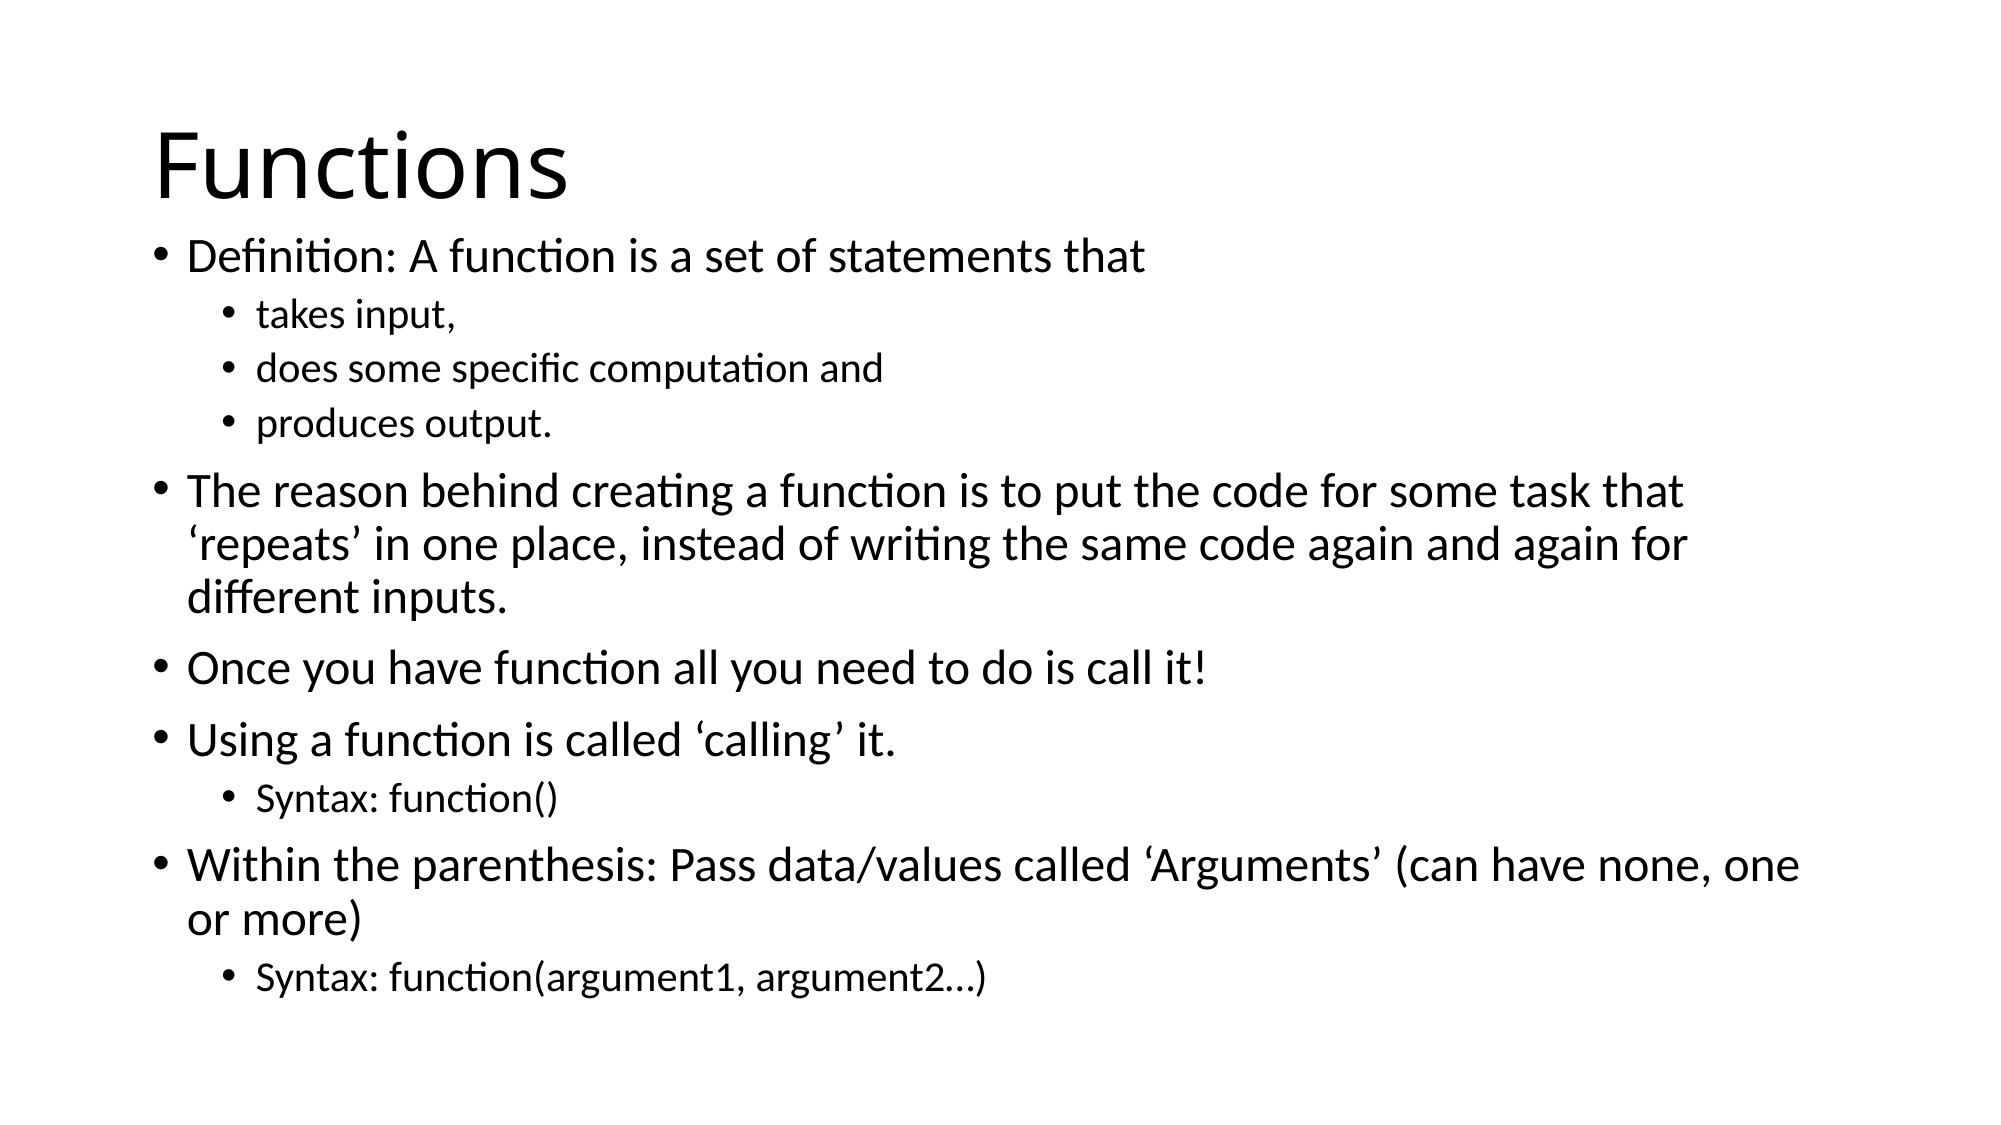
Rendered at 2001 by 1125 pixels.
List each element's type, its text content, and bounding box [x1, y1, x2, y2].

title Functions [137, 59, 1863, 221]
list Definition: A function is a set of statements that takes input, does some specific computation and produces output. The reason behind creating a function is to put the code for some task that ‘repeats’ in one place, instead of writing the same code again and again for different inputs. Once you have function all you need to do is call it! Using a function is called ‘calling’ it. Syntax: function() Within the parenthesis: Pass data/values called ‘Arguments’ (can have none, one or more) Syntax: function(argument1, argument2…) [137, 221, 1863, 1014]
